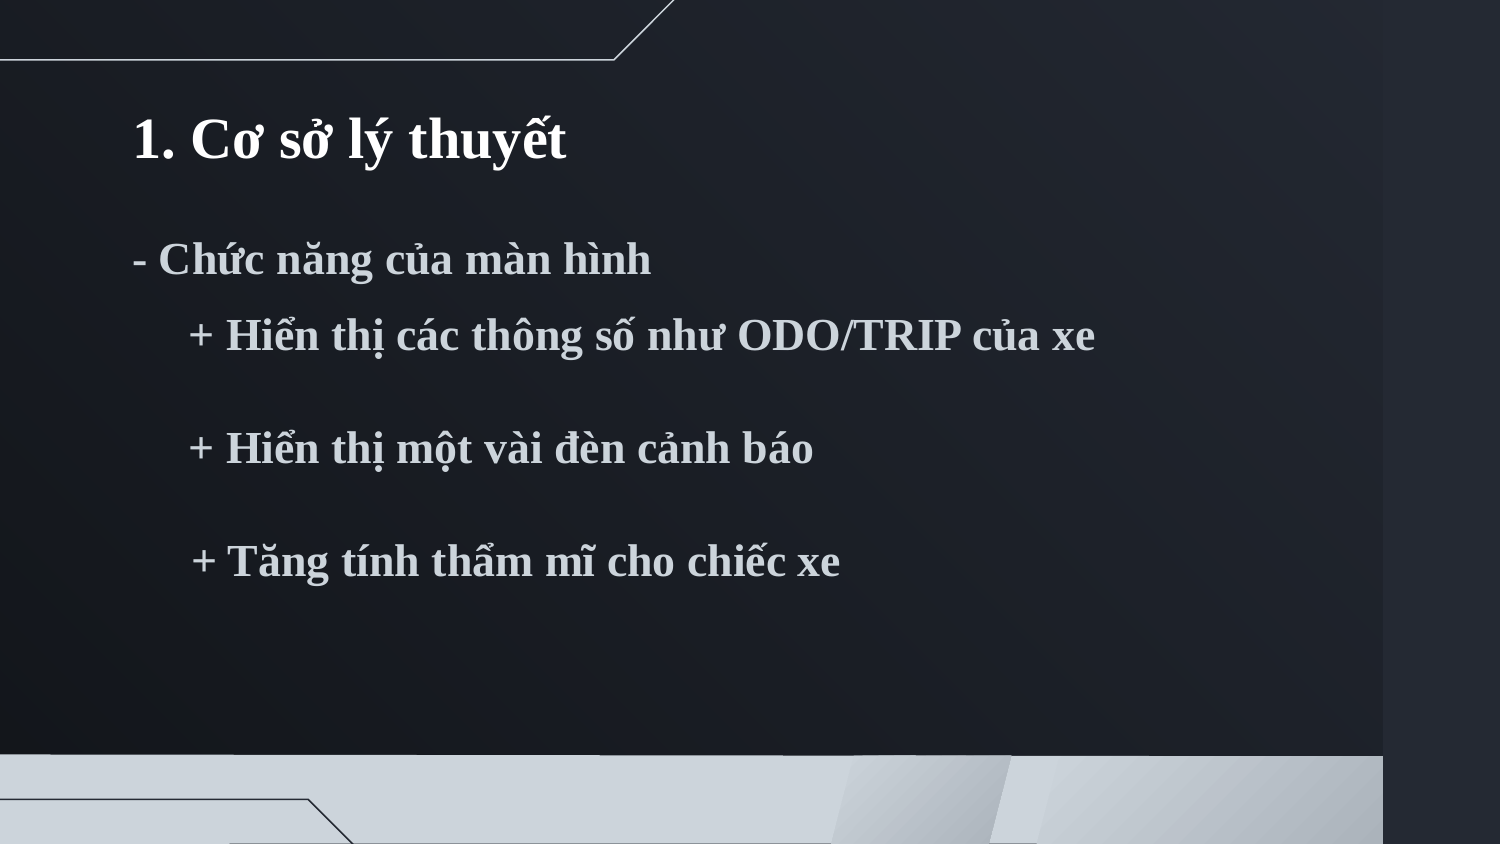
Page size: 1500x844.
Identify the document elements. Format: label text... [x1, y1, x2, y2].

subtitle - Chức năng của màn hình [117, 231, 732, 299]
text_box + Tăng tính thẩm mĩ cho chiếc xe [176, 533, 948, 601]
text_box + Hiển thị một vài đèn cảnh báo [173, 420, 958, 488]
text_box + Hiển thị các thông số như ODO/TRIP của xe [173, 307, 1277, 375]
title 1. Cơ sở lý thuyết [117, 85, 1383, 181]
